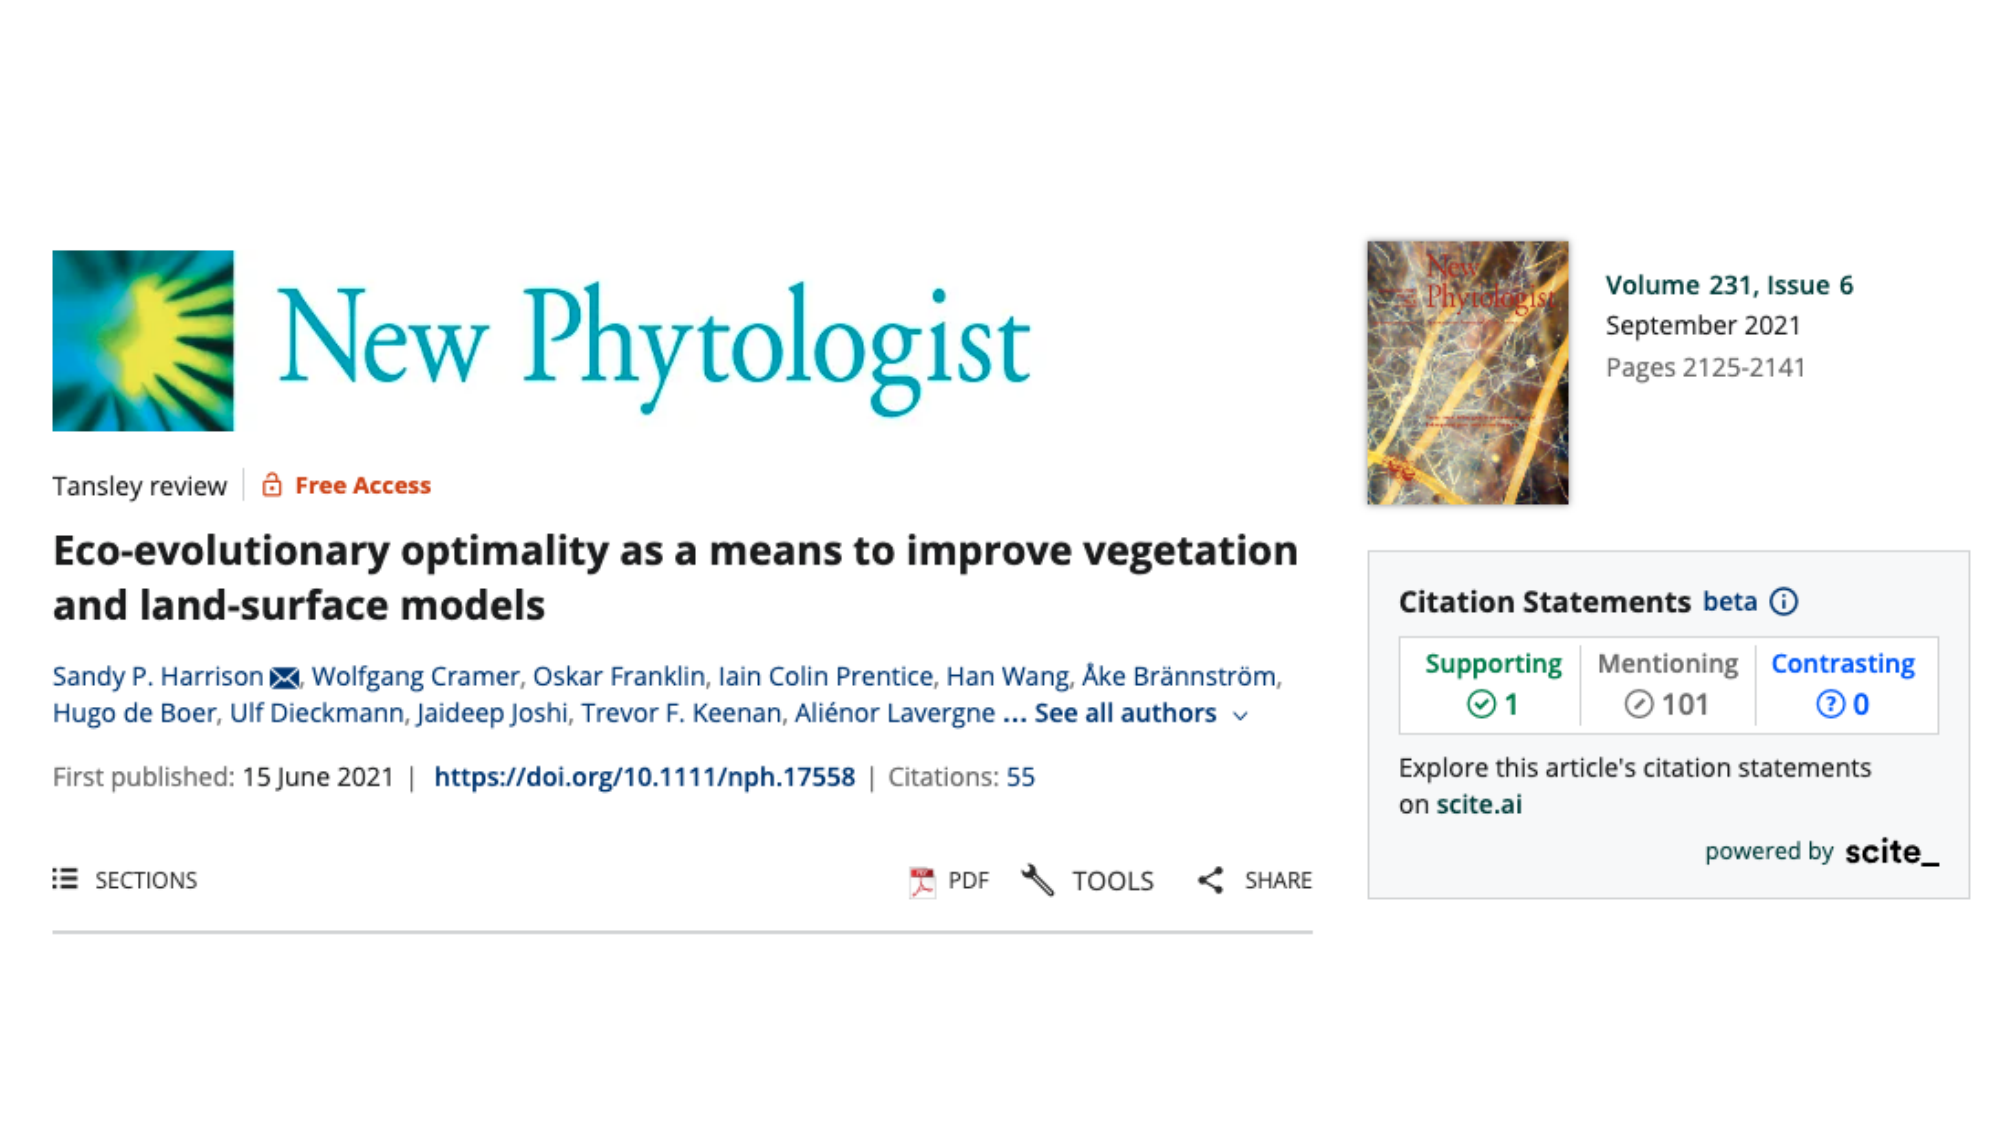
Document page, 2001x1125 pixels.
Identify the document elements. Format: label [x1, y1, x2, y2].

picture [0, 185, 2000, 940]
